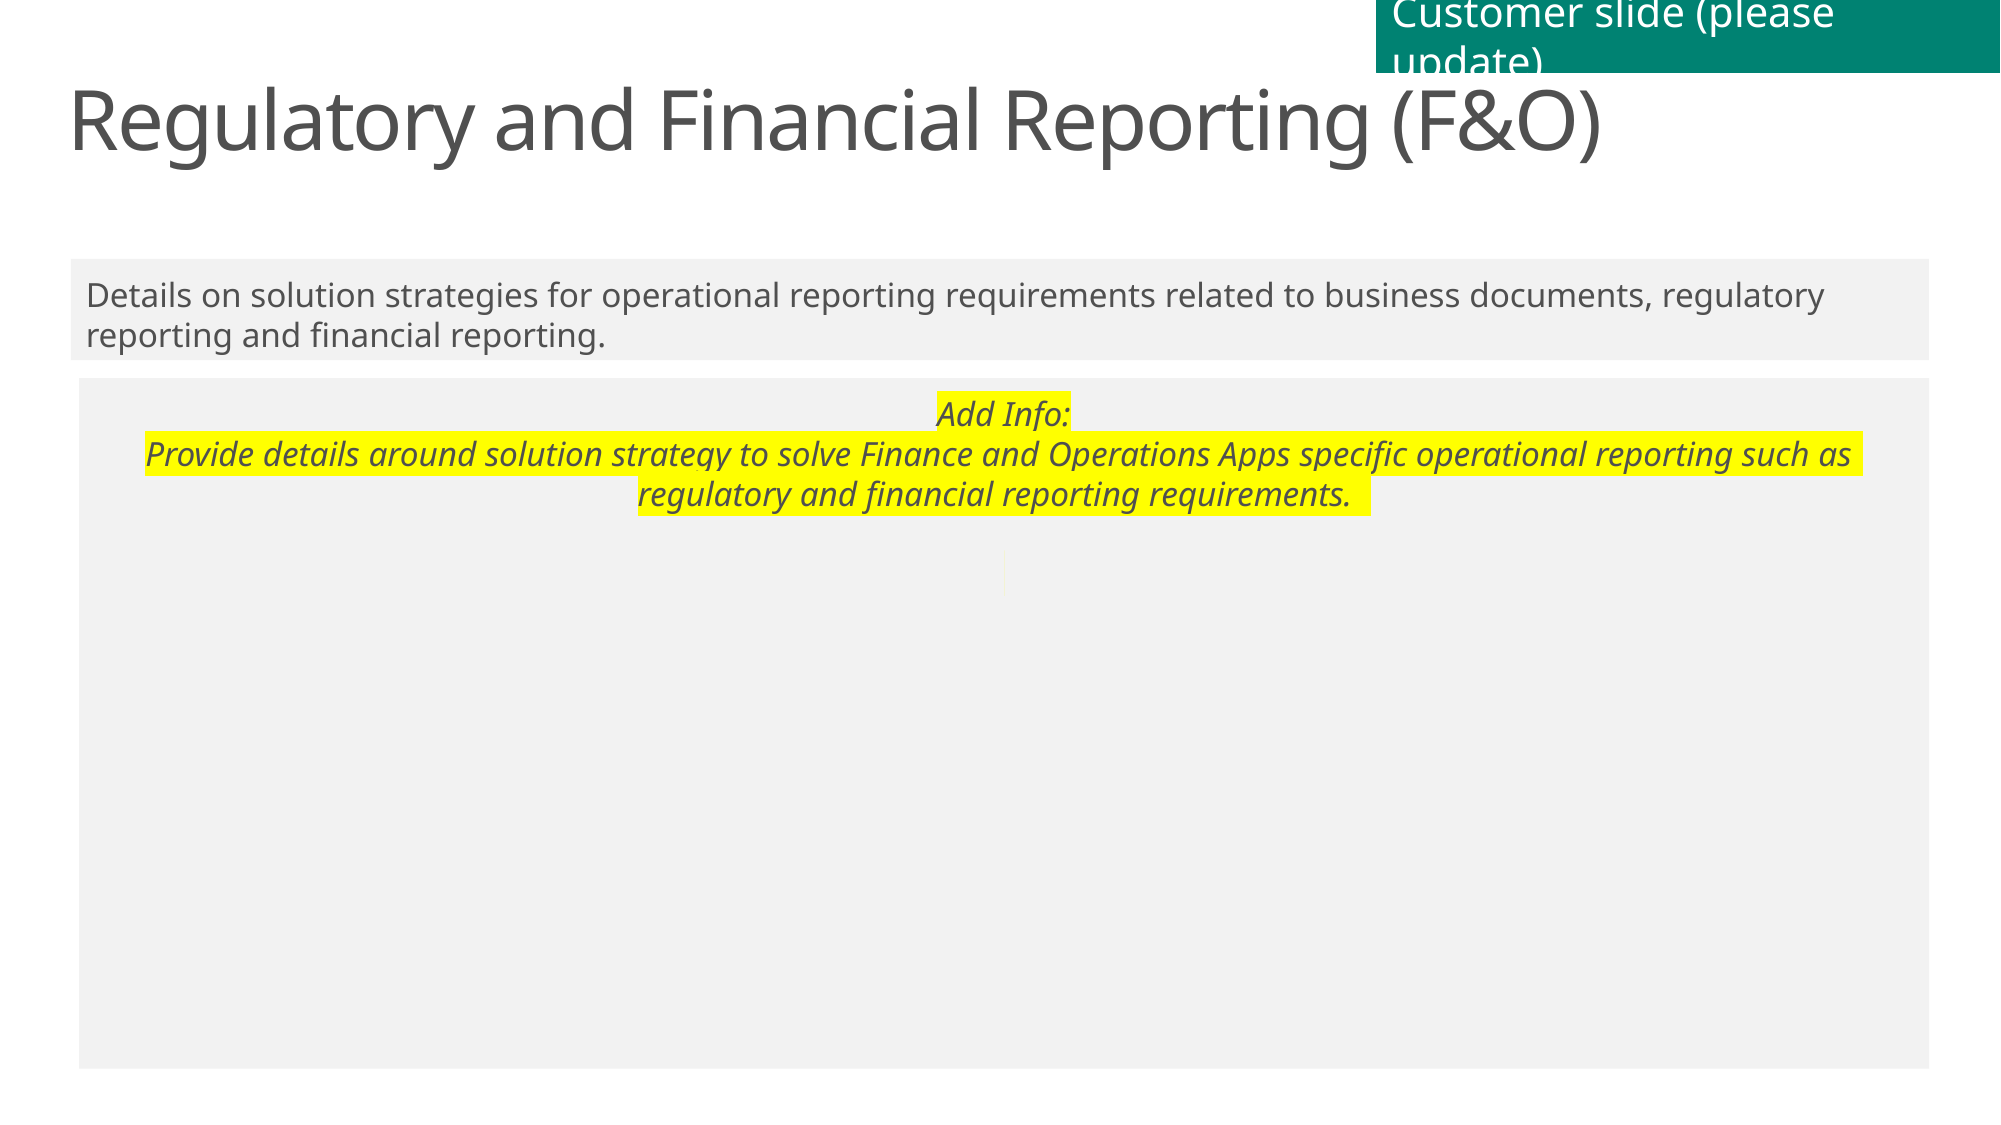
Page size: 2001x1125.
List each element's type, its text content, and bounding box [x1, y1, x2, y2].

title Regulatory and Financial Reporting (F&O) [43, 63, 1956, 212]
text_box Add Info: Provide details around solution strategy to solve Finance and Operations Apps specific operational reporting such as regulatory and financial reporting requirements. ​ [78, 377, 1930, 1070]
text_box Customer slide (please update) [1376, 0, 2000, 74]
text_box Details on solution strategies for operational reporting requirements related to business documents, regulatory reporting and financial reporting. [70, 258, 1930, 361]
